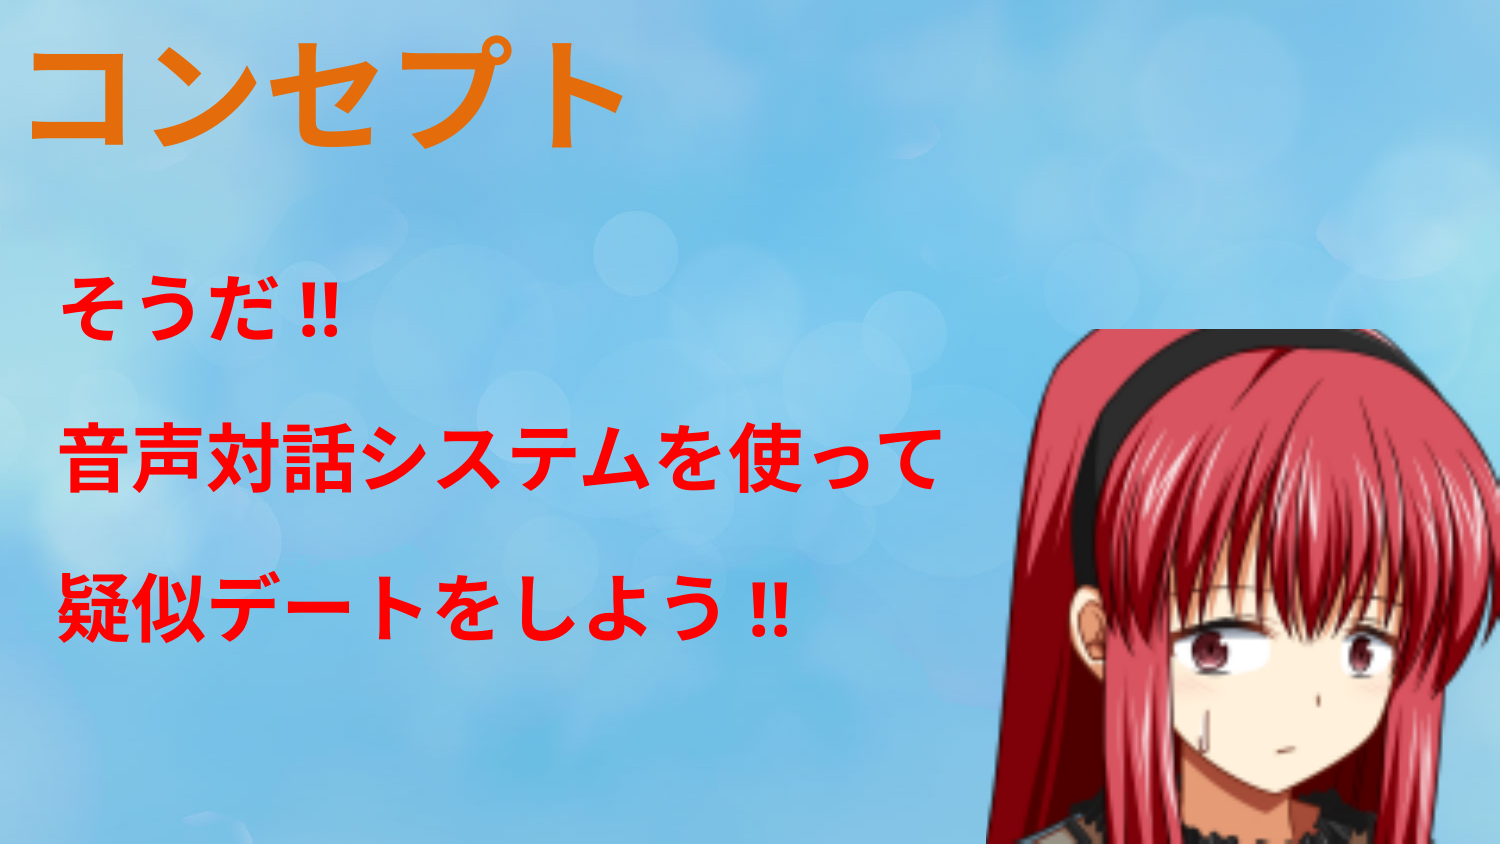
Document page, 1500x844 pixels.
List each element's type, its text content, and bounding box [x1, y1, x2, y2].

title コンセプト [0, 0, 1500, 186]
list そうだ!! 音声対話システムを使って 疑似デートをしよう!! [41, 186, 1471, 718]
picture [0, 186, 1500, 844]
